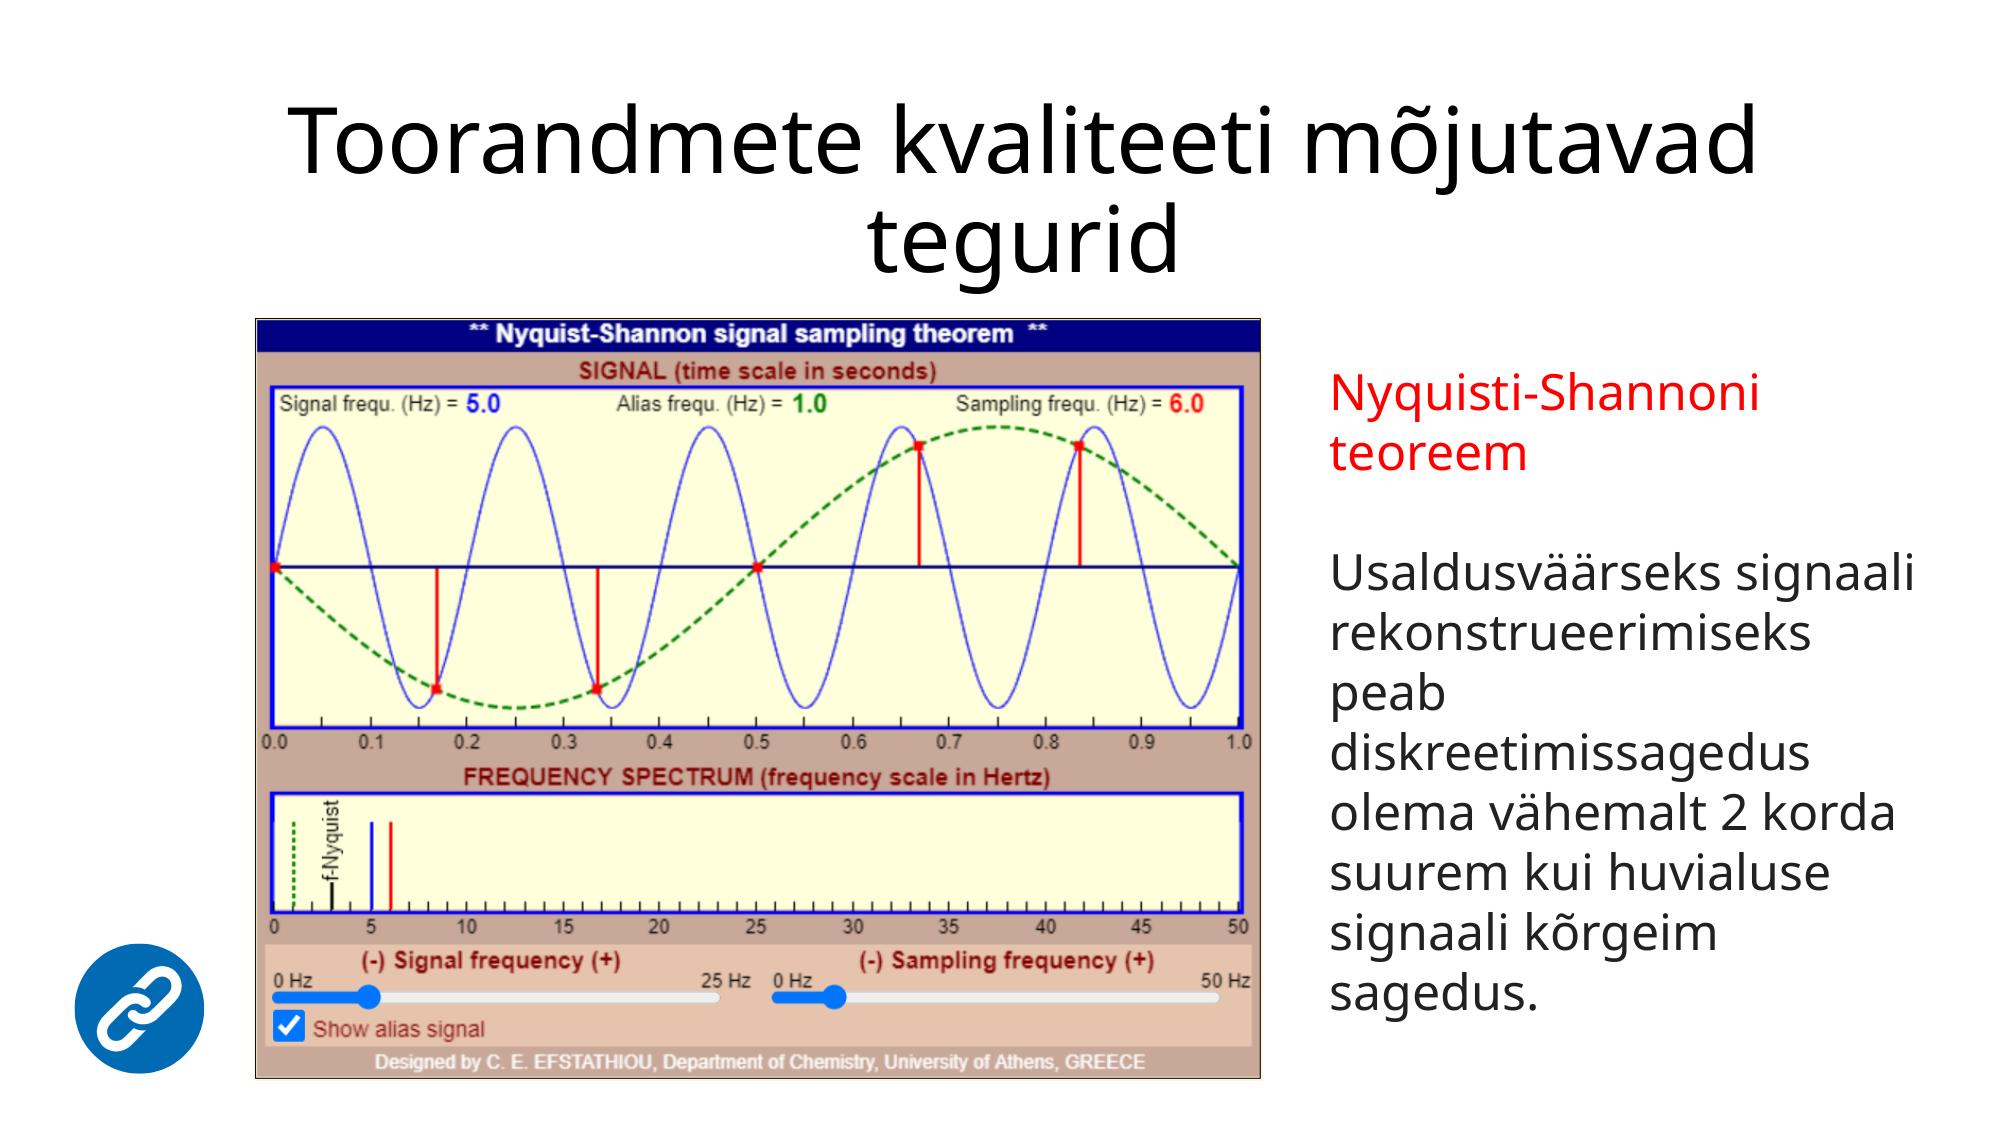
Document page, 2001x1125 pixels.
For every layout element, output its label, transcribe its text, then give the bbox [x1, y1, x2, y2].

text_box Toorandmete kvaliteeti mõjutavad tegurid [162, 84, 1888, 303]
picture [254, 317, 1263, 1081]
text_box Nyquisti-Shannoni teoreem Usaldusväärseks signaali rekonstrueerimiseks peab diskreetimissagedus olema vähemalt 2 korda suurem kui huvialuse signaali kõrgeim sagedus. [1315, 352, 1948, 1028]
picture [64, 936, 213, 1081]
